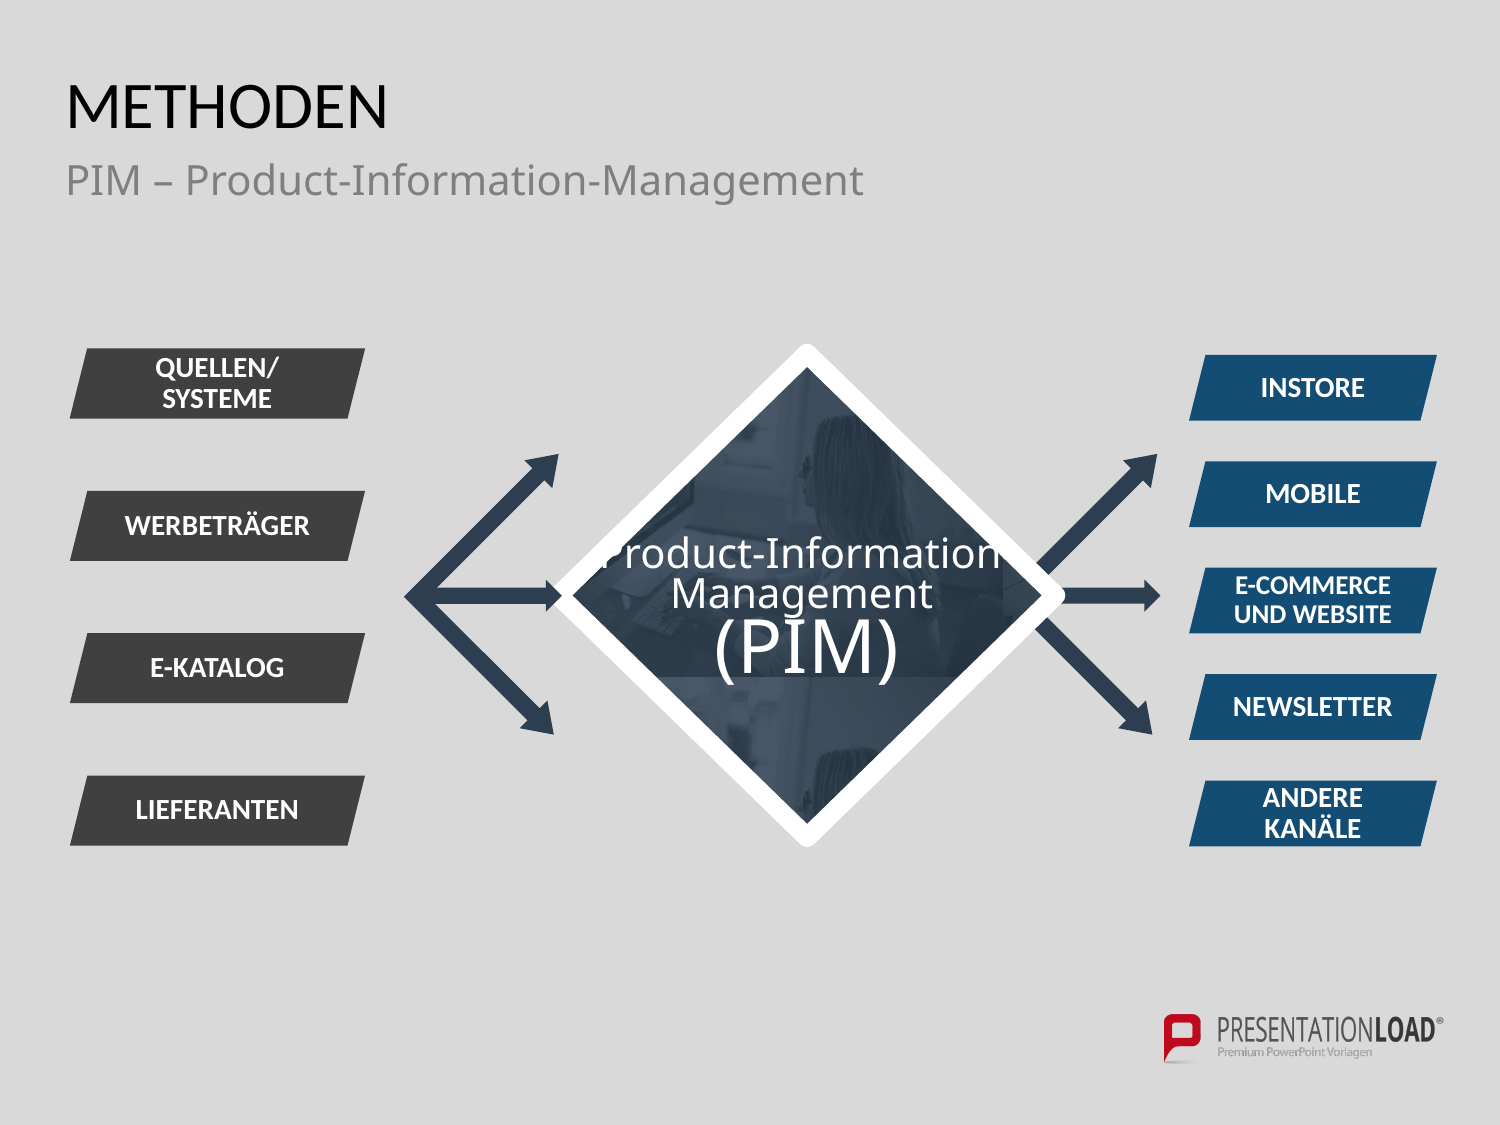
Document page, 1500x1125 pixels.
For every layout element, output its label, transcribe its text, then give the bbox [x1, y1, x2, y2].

picture [1164, 1012, 1445, 1064]
title METHODEN [64, 70, 1435, 159]
list PIM – Product-Information-Management [64, 159, 1435, 248]
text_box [69, 343, 1438, 847]
